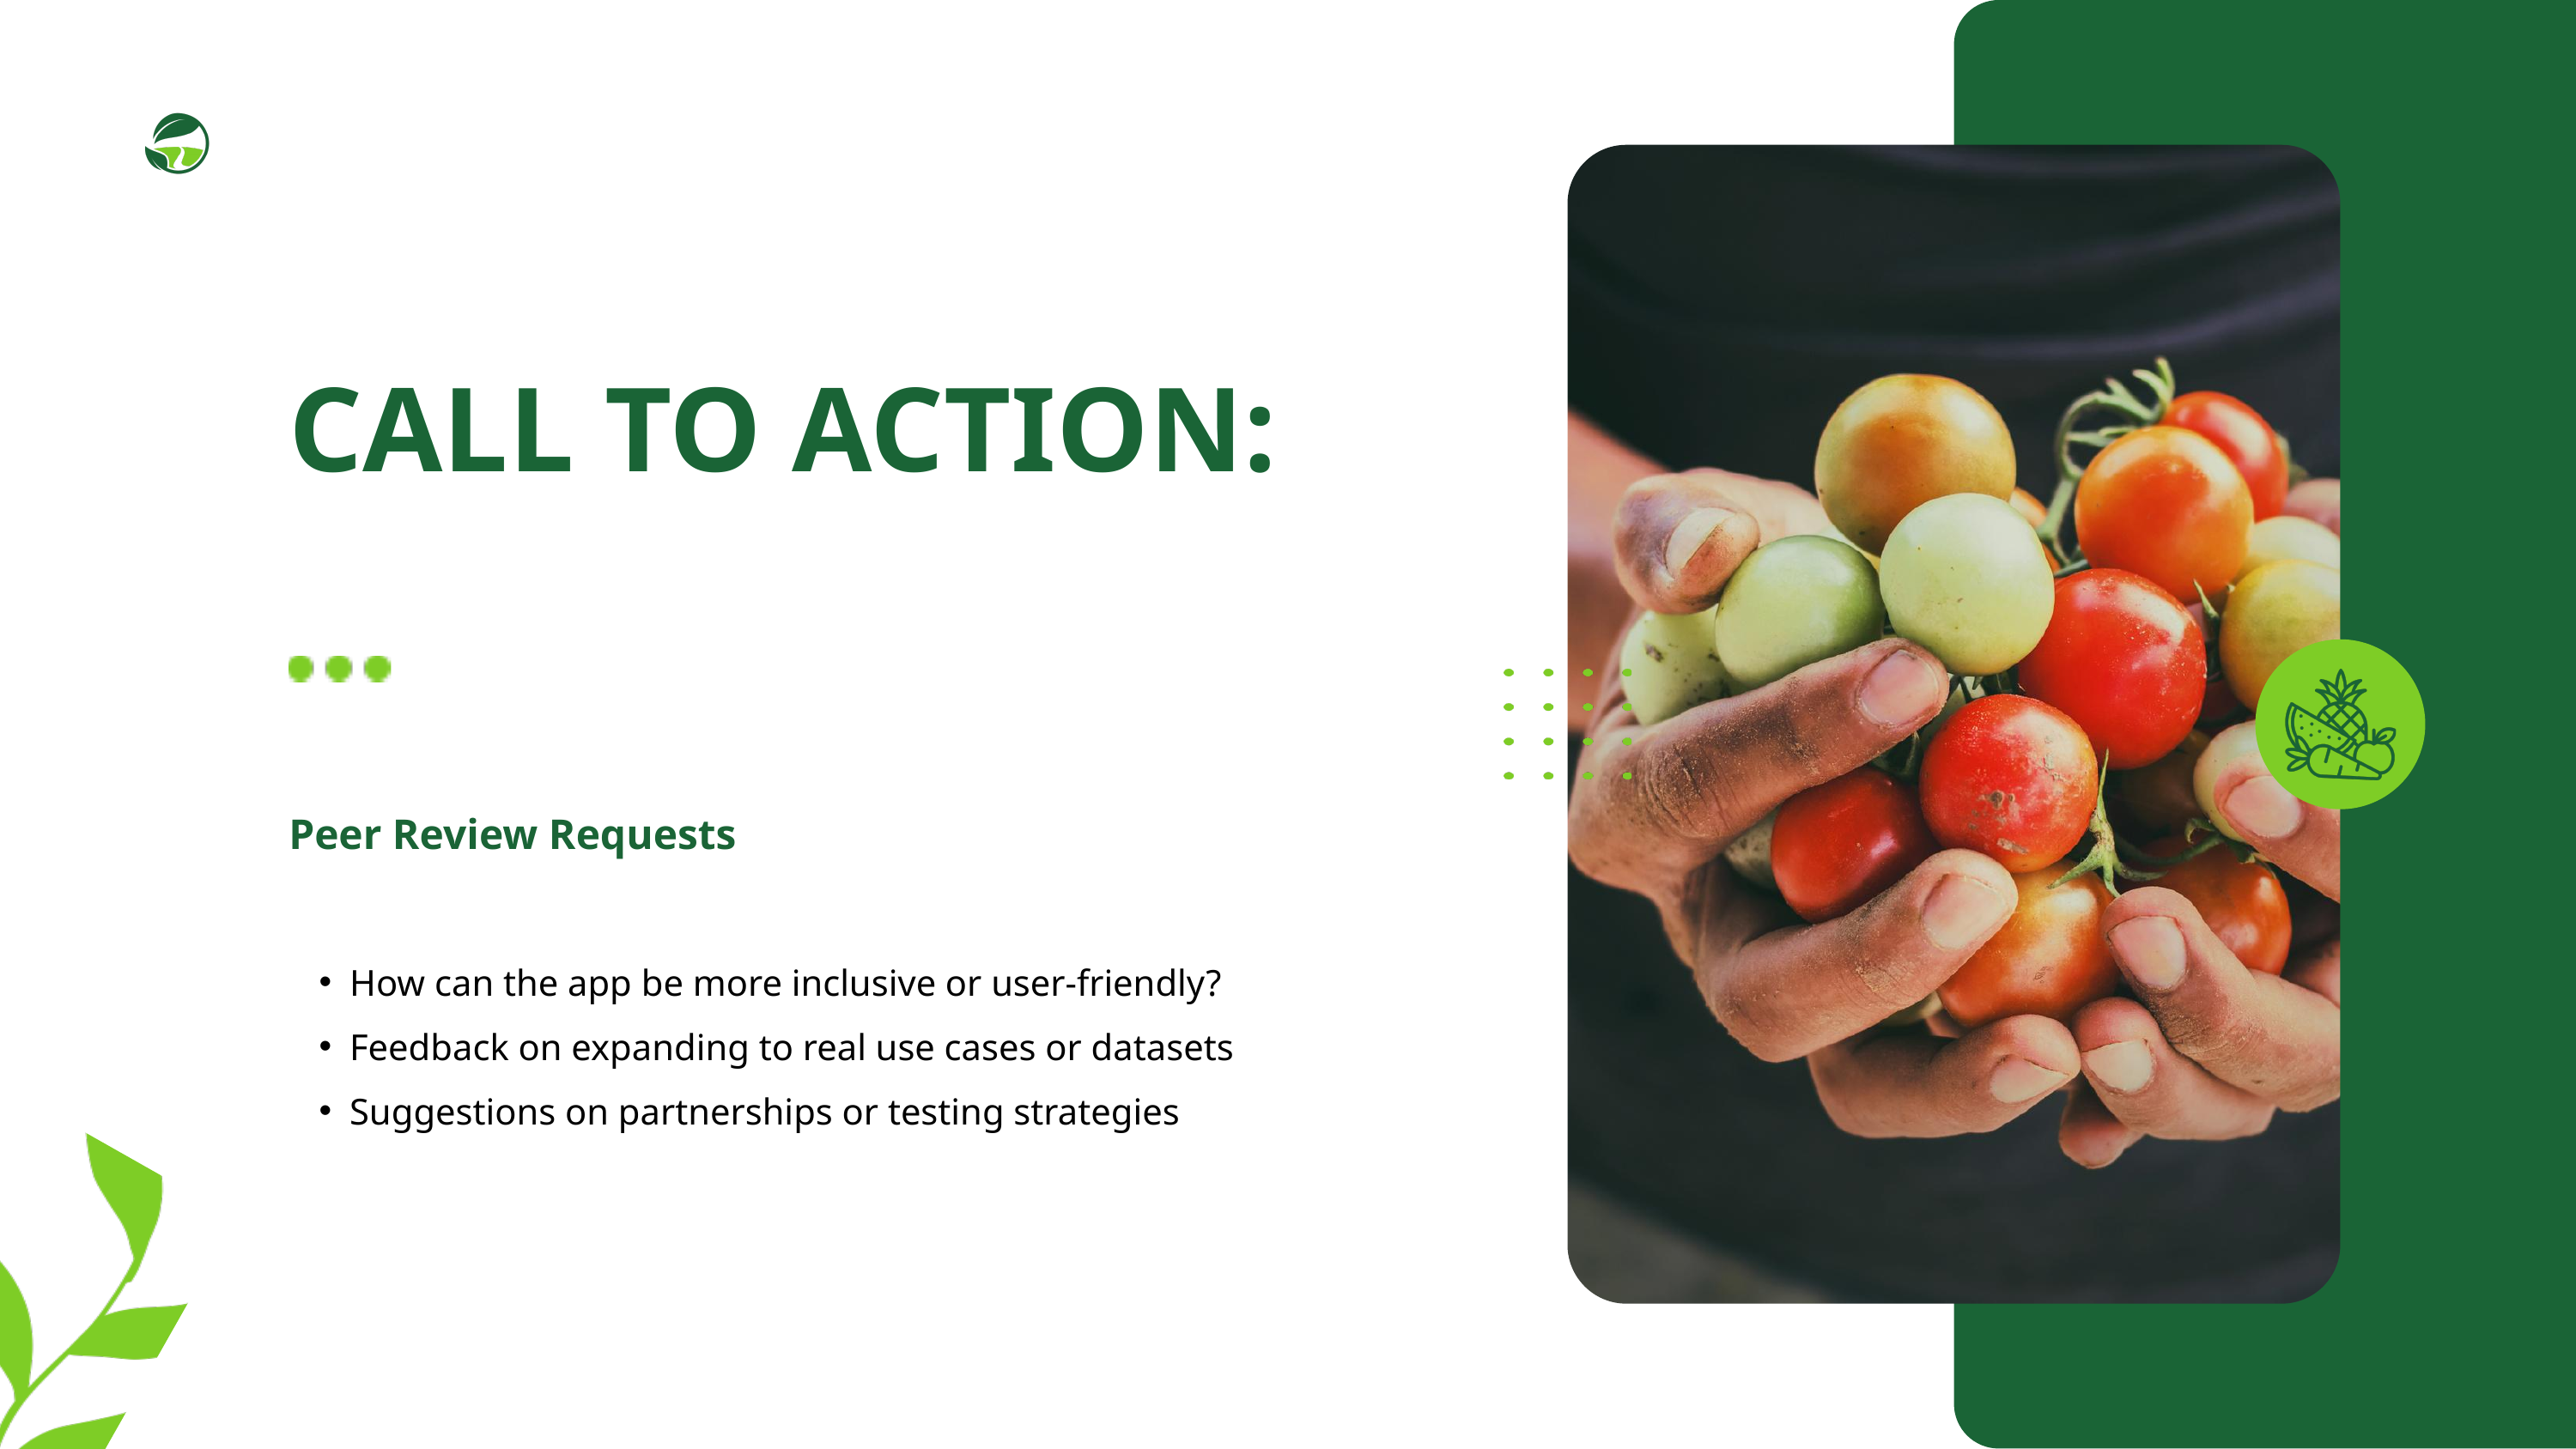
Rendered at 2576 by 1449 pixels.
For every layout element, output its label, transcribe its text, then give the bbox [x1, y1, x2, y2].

text_box [0, 1084, 237, 1449]
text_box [2255, 639, 2426, 809]
text_box Peer Review Requests [289, 788, 1066, 858]
text_box [144, 112, 211, 177]
text_box CALL TO ACTION: [289, 327, 1469, 495]
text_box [1953, 0, 2576, 1449]
text_box [1567, 144, 1950, 1304]
text_box How can the app be more inclusive or user-friendly? Feedback on expanding to real use cases or datasets Suggestions on partnerships or testing strategies [289, 938, 1255, 1197]
text_box [289, 656, 392, 682]
text_box [1504, 669, 1632, 779]
